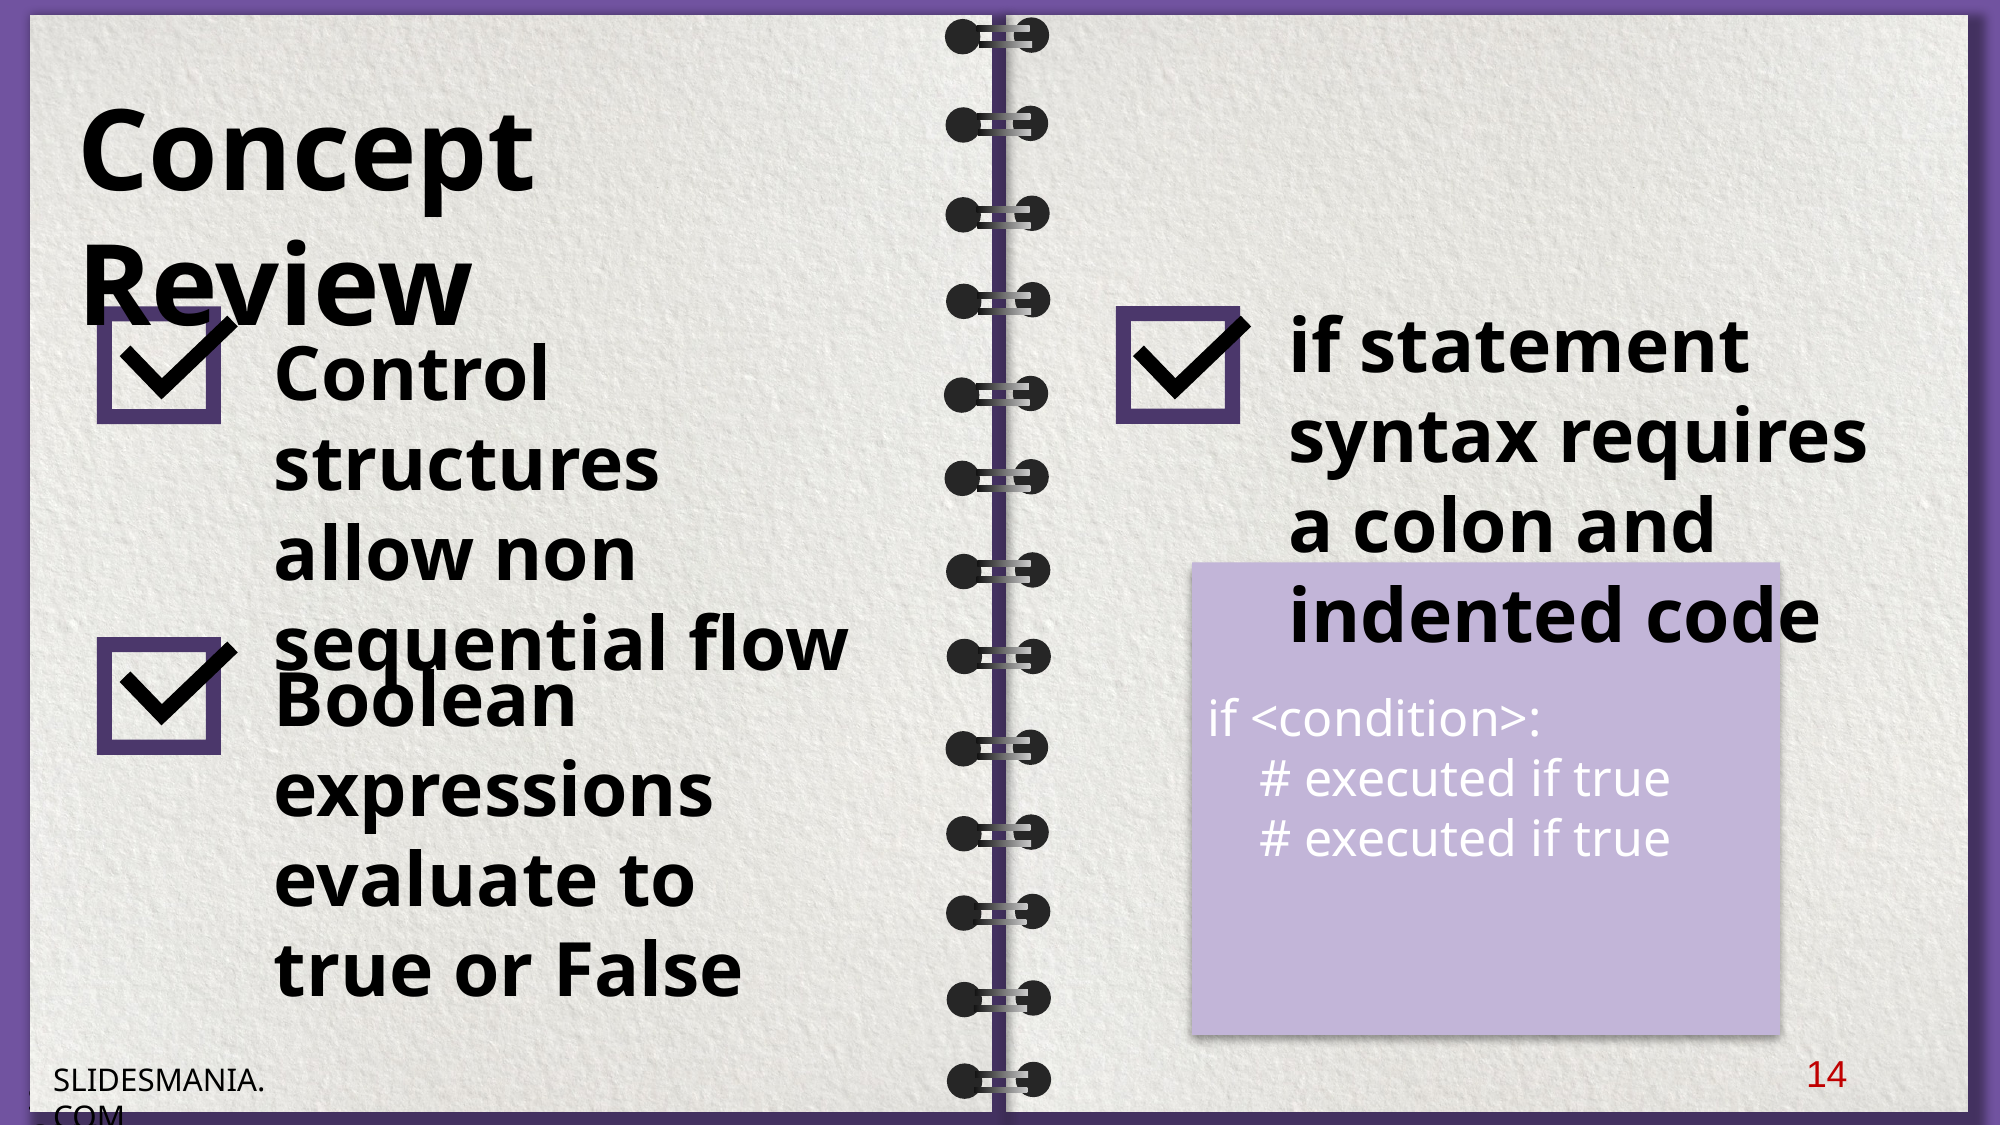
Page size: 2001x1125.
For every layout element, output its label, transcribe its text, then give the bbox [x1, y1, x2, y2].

text_box if statement syntax requires a colon and indented code [1273, 289, 1925, 440]
picture [1006, 31, 1014, 41]
picture [1006, 15, 1968, 1112]
picture [1006, 299, 1017, 309]
slide_number 14 [1412, 1042, 1863, 1103]
text_box Boolean expressions evaluate to true or False [258, 644, 892, 795]
picture [1006, 212, 1016, 222]
text_box [1133, 315, 1252, 400]
picture [30, 15, 992, 1112]
picture [982, 1077, 992, 1087]
picture [1006, 119, 1013, 130]
picture [979, 476, 992, 486]
picture [1006, 567, 1016, 577]
picture [981, 744, 992, 754]
picture [980, 212, 992, 222]
picture [1006, 389, 1013, 399]
picture [981, 909, 992, 919]
picture [979, 389, 992, 399]
text_box Concept Review [62, 70, 775, 222]
picture [1006, 653, 1016, 663]
picture [1006, 476, 1015, 486]
picture [981, 299, 992, 309]
picture [78, 1108, 91, 1112]
picture [1006, 996, 1017, 1006]
picture [1006, 909, 1016, 919]
text_box Control structures allow non sequential flow [258, 318, 892, 440]
picture [981, 830, 992, 840]
picture [982, 996, 992, 1006]
picture [1006, 1077, 1017, 1087]
text_box if <condition>: # executed if true # executed if true [1192, 562, 1780, 1035]
picture [1006, 830, 1014, 840]
text_box [119, 315, 238, 400]
picture [981, 567, 992, 577]
picture [980, 31, 992, 41]
picture [1006, 744, 1013, 754]
text_box [119, 641, 238, 726]
picture [982, 653, 992, 663]
picture [981, 119, 992, 130]
